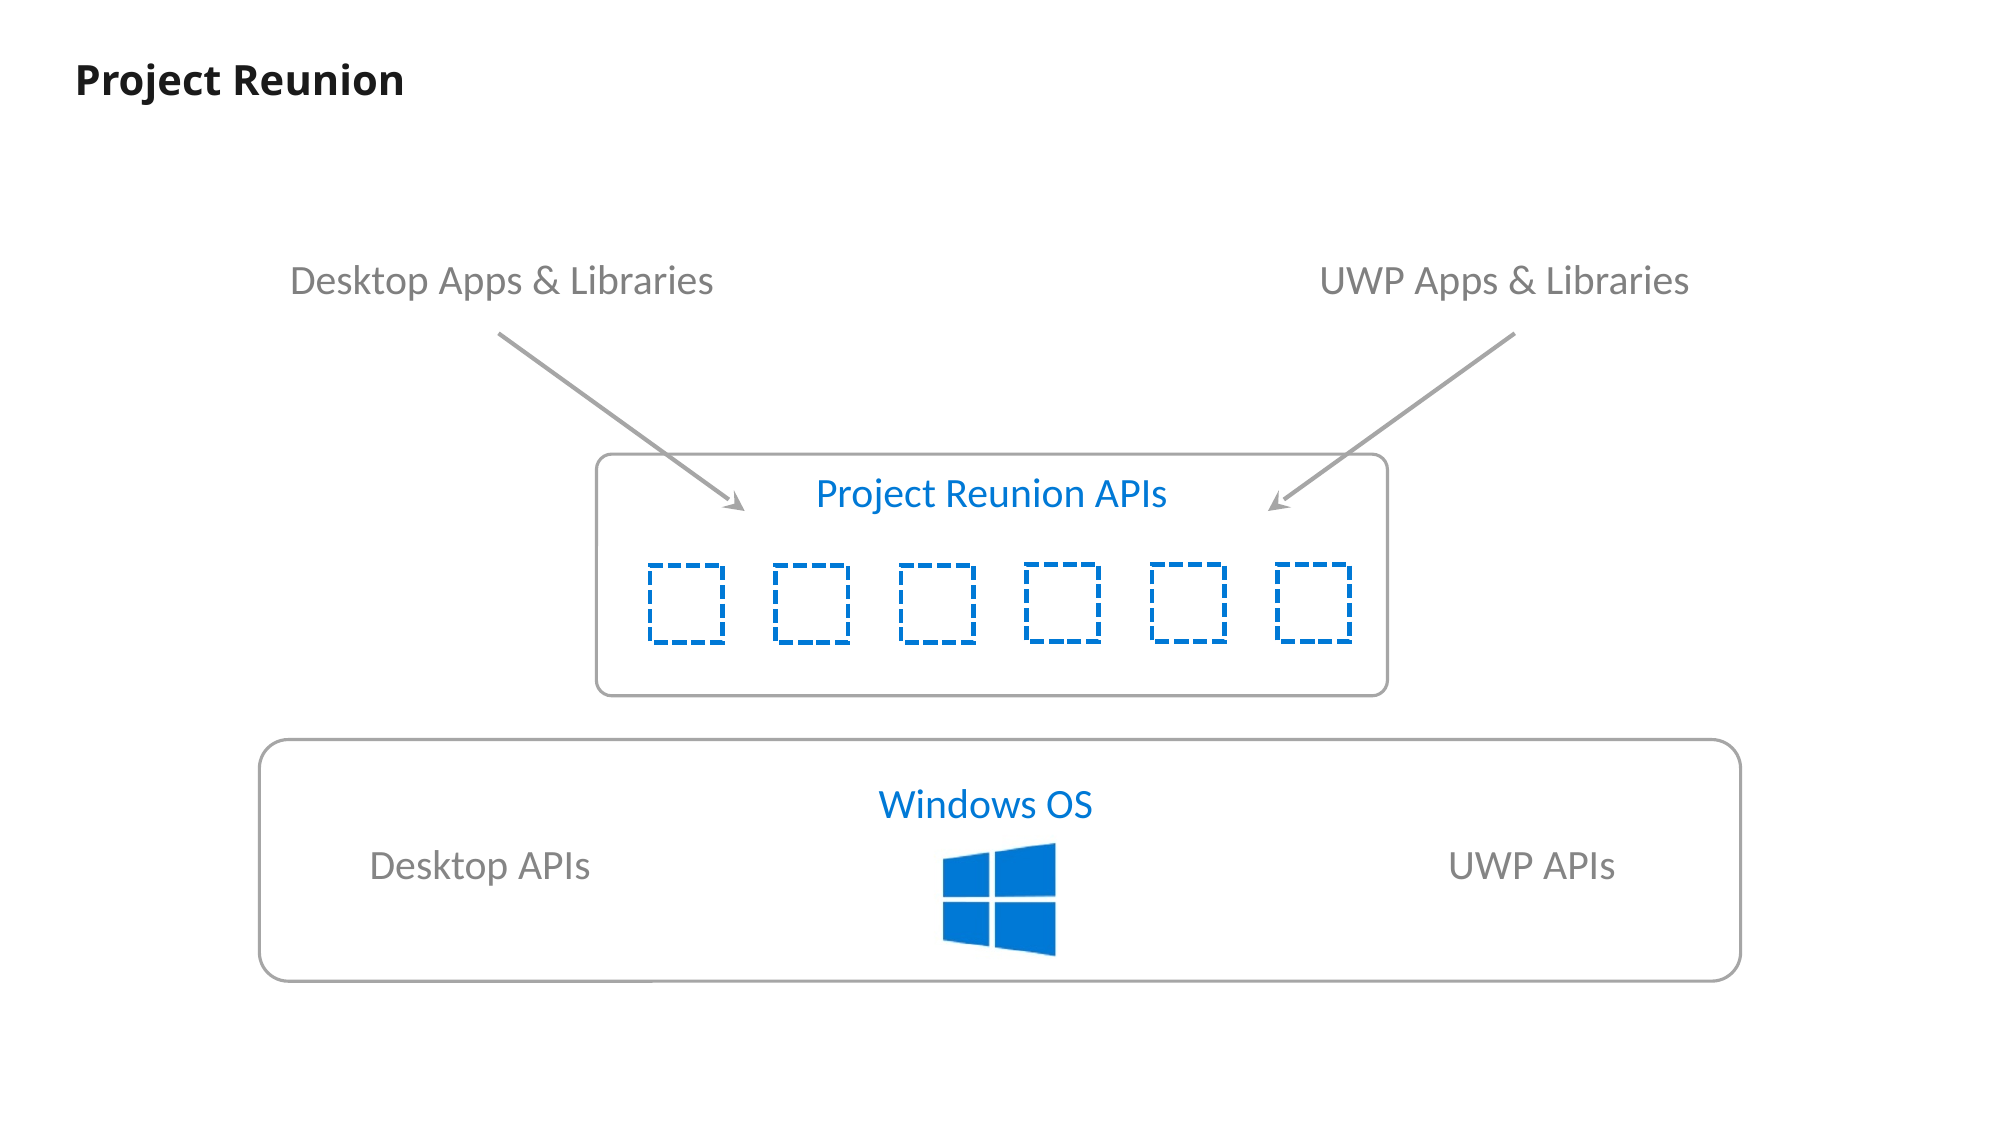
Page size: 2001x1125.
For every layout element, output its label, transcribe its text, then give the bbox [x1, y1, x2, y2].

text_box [1267, 333, 1515, 511]
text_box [498, 333, 745, 511]
text_box Project Reunion [59, 52, 1785, 148]
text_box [650, 565, 974, 643]
picture [922, 823, 1078, 973]
text_box [258, 738, 1742, 983]
text_box Desktop APIs [354, 830, 606, 896]
text_box UWP APIs [1433, 830, 1631, 896]
text_box Desktop Apps & Libraries [275, 245, 729, 311]
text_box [1026, 564, 1350, 642]
text_box Project Reunion APIs [595, 453, 1389, 697]
text_box Windows OS [863, 769, 1109, 835]
text_box UWP Apps & Libraries [1304, 245, 1705, 311]
